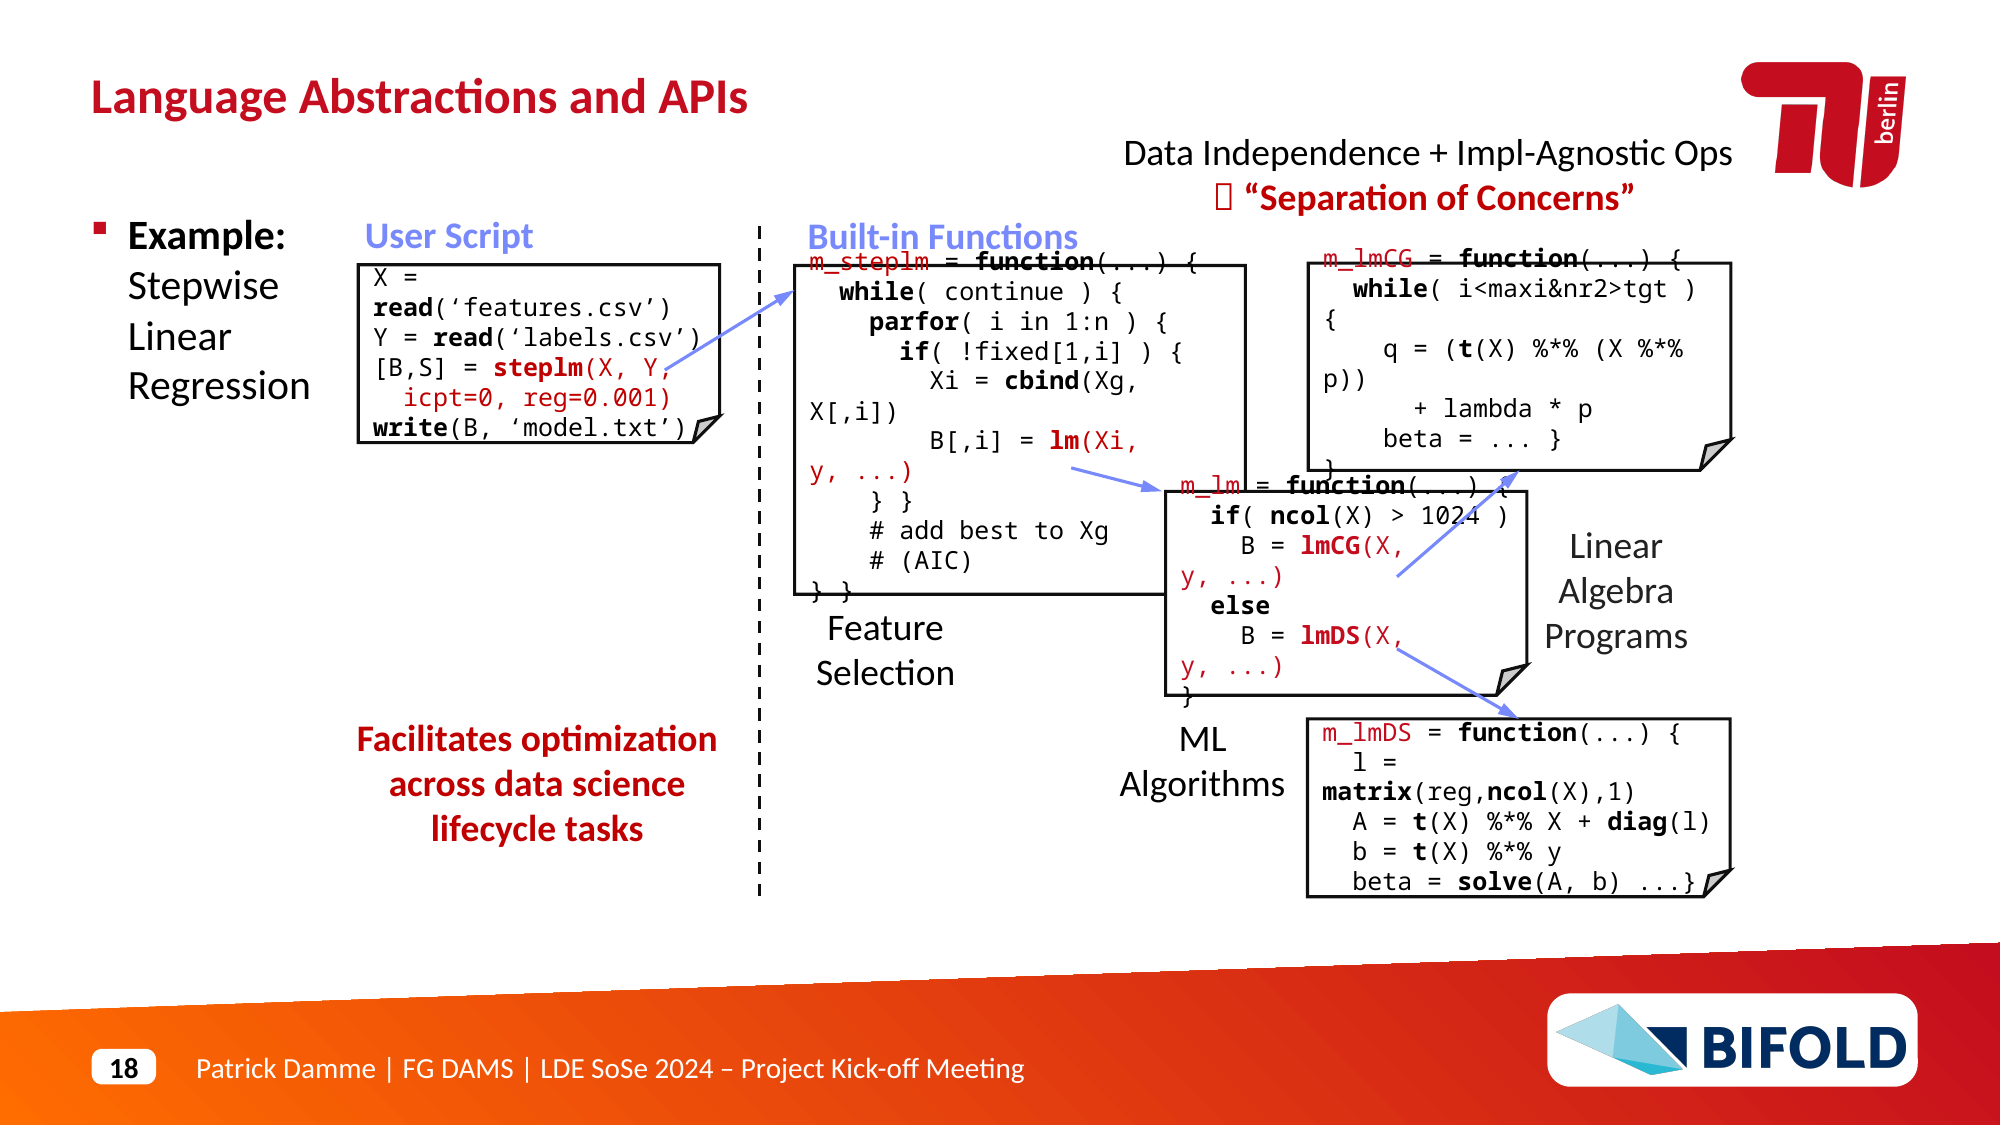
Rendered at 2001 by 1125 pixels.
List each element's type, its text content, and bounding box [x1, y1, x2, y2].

text_box m_lm = function(...) { if( ncol(X) > 1024 ) B = lmCG(X, y, ...) else B = lmDS(X, y, ...) } [1165, 491, 1527, 696]
text_box m_steplm = function(...) { while( continue ) { parfor( i in 1:n ) { if( !fixed[1,i] ) { Xi = cbind(Xg, X[,i]) B[,i] = lm(Xi, y, ...) } } # add best to Xg # (AIC) } } [794, 265, 1246, 595]
list Language Abstractions and APIs [91, 65, 1455, 183]
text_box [1071, 467, 1162, 492]
text_box Feature Selection [795, 595, 977, 701]
text_box ML Algorithms [1112, 706, 1293, 812]
text_box User Script [364, 203, 567, 264]
text_box Data Independence + Impl-Agnostic Ops  “Separation of Concerns” [1092, 120, 1765, 226]
text_box m_lmDS = function(...) { l = matrix(reg,ncol(X),1) A = t(X) %*% X + diag(l) b = t(X) %*% y beta = solve(A, b) ...} [1307, 718, 1731, 897]
list Example: Stepwise Linear Regression [90, 208, 1908, 948]
picture [1741, 62, 1906, 188]
text_box Facilitates optimization across data science lifecycle tasks [345, 706, 730, 857]
text_box X = read(‘features.csv’) Y = read(‘labels.csv’) [B,S] = steplm(X, Y, icpt=0, reg=0.001) write(B, ‘model.txt’) [358, 264, 720, 443]
text_box Built-in Functions [807, 204, 1116, 265]
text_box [1396, 648, 1519, 719]
text_box Linear Algebra Programs [1526, 513, 1707, 664]
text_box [1396, 470, 1520, 577]
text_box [664, 290, 795, 371]
picture [1556, 1004, 1906, 1075]
text_box m_lmCG = function(...) { while( i<maxi&nr2>tgt ) { q = (t(X) %*% (X %*% p)) + lambda * p beta = ... } } [1308, 263, 1731, 471]
